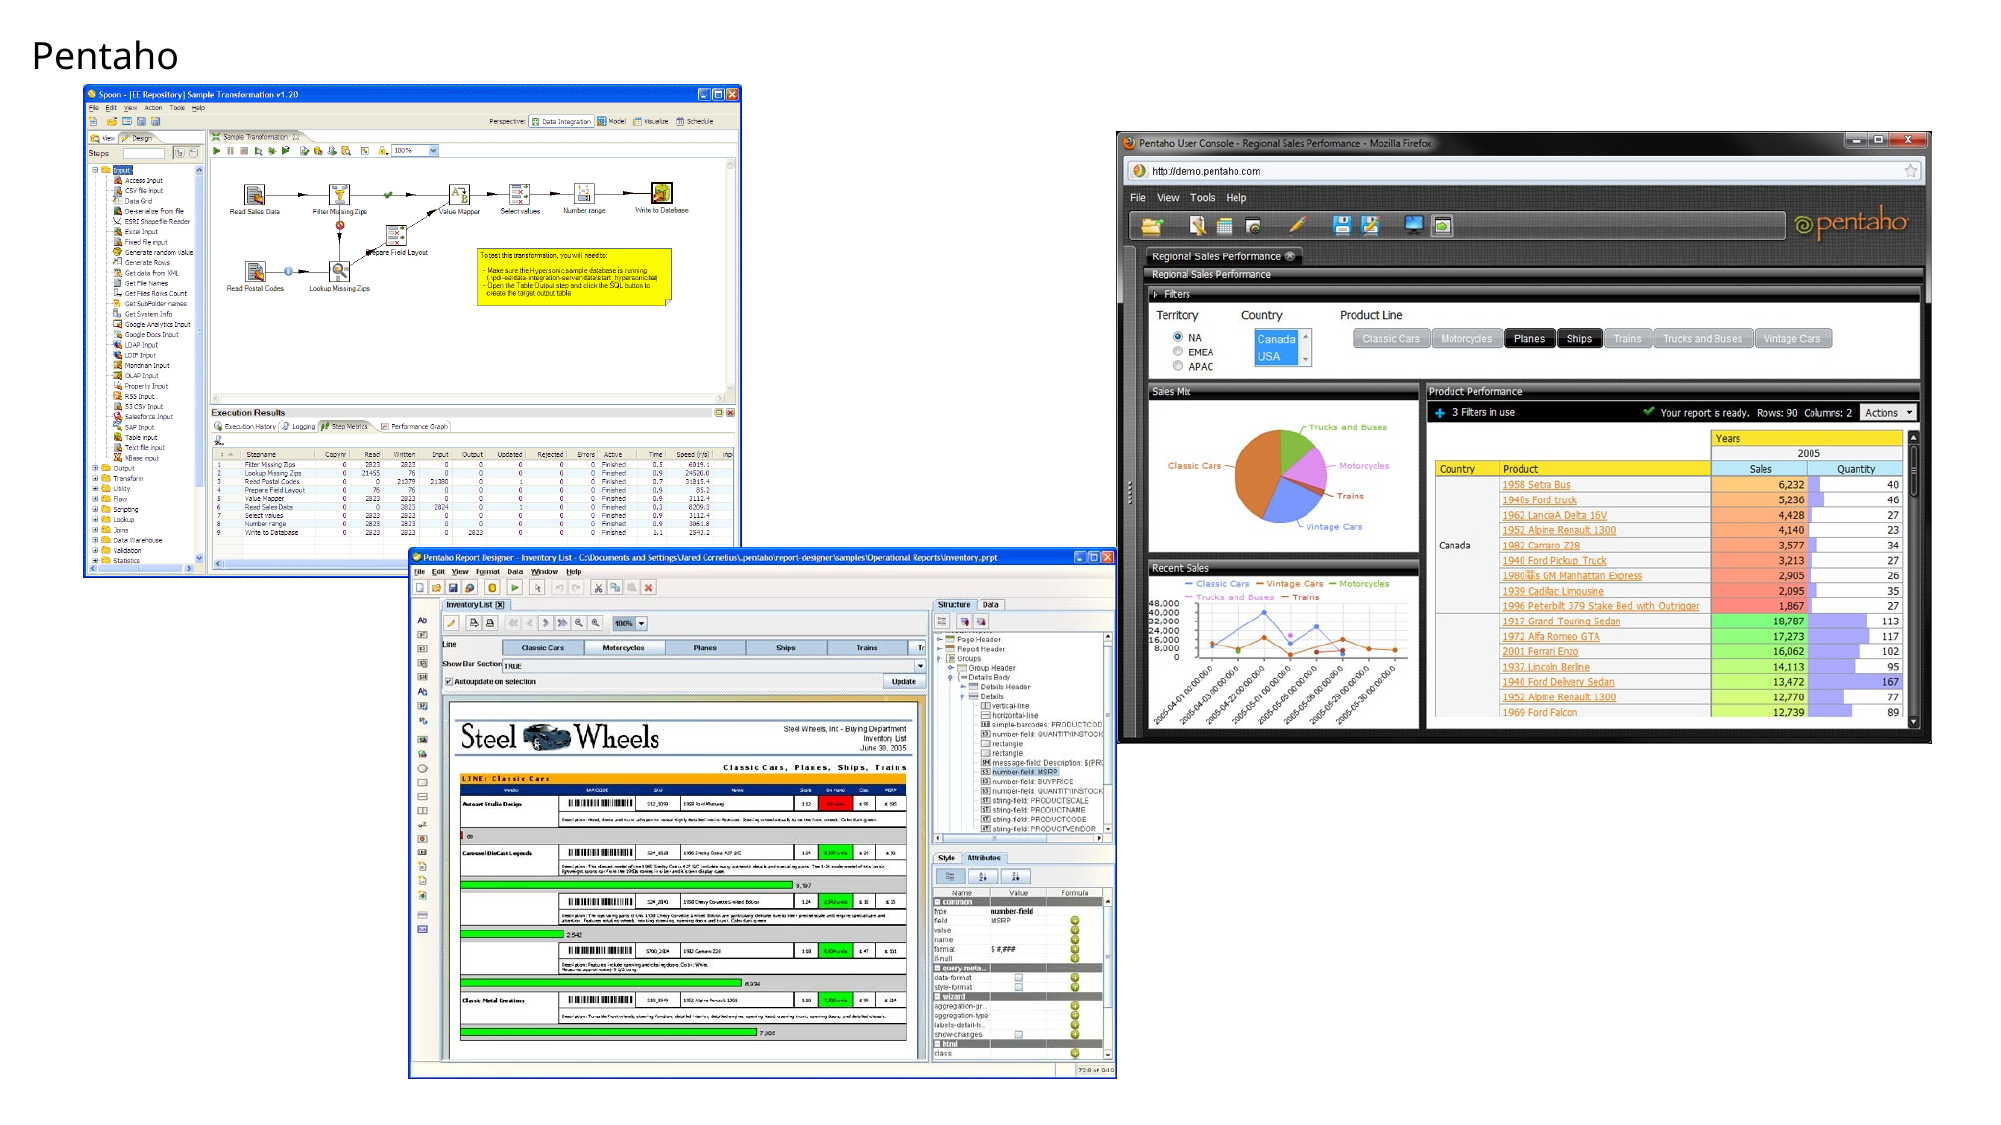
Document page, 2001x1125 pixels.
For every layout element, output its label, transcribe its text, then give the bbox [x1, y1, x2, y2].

text_box Pentaho [16, 24, 194, 84]
picture [83, 84, 1932, 1079]
